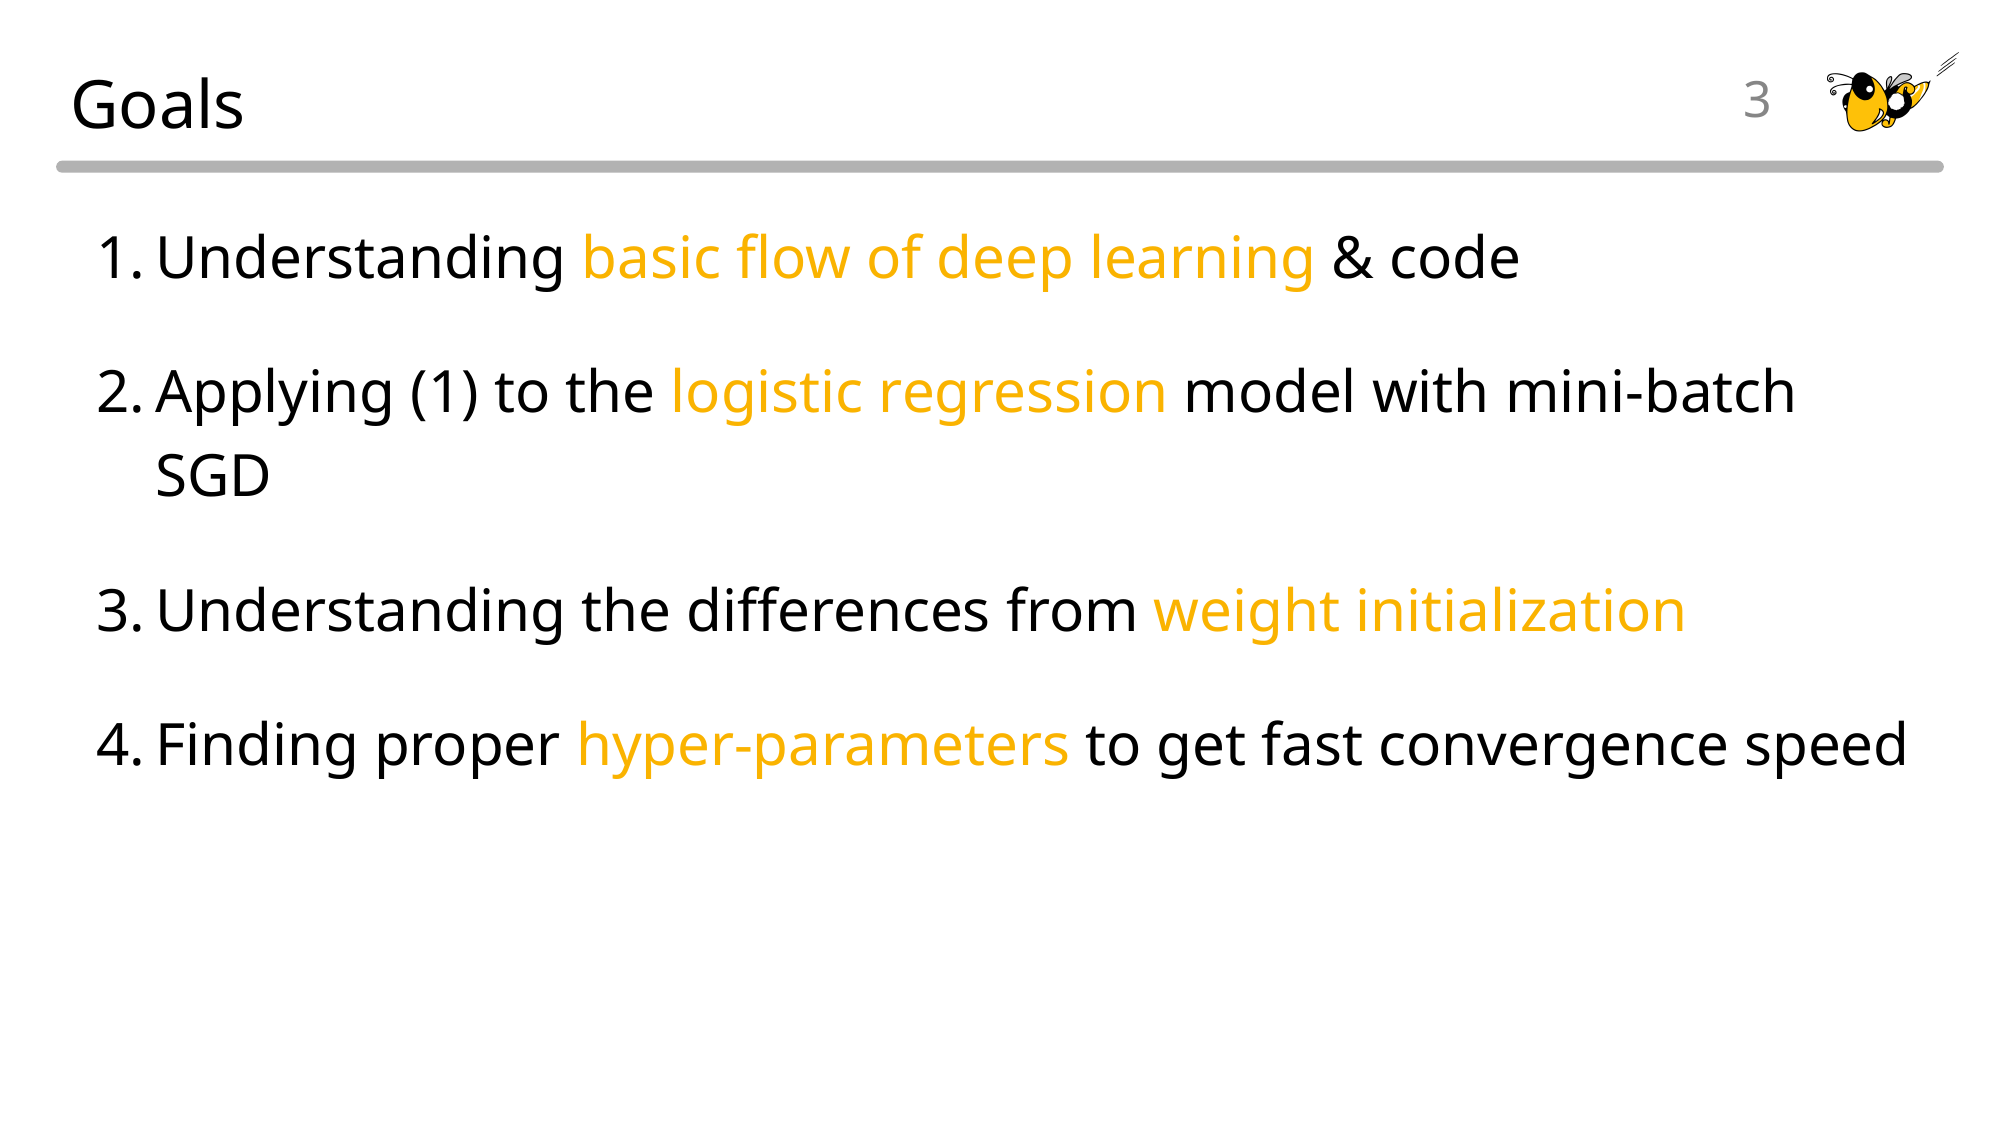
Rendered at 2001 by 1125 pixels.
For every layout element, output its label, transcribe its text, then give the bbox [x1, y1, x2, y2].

picture [1827, 52, 1959, 132]
title Goals [40, 52, 1640, 151]
list Understanding basic flow of deep learning & code Applying (1) to the logistic regression model with mini-batch SGD Understanding the differences from weight initialization Finding proper hyper-parameters to get fast convergence speed [56, 206, 1944, 1047]
slide_number 3 [1695, 61, 1820, 141]
